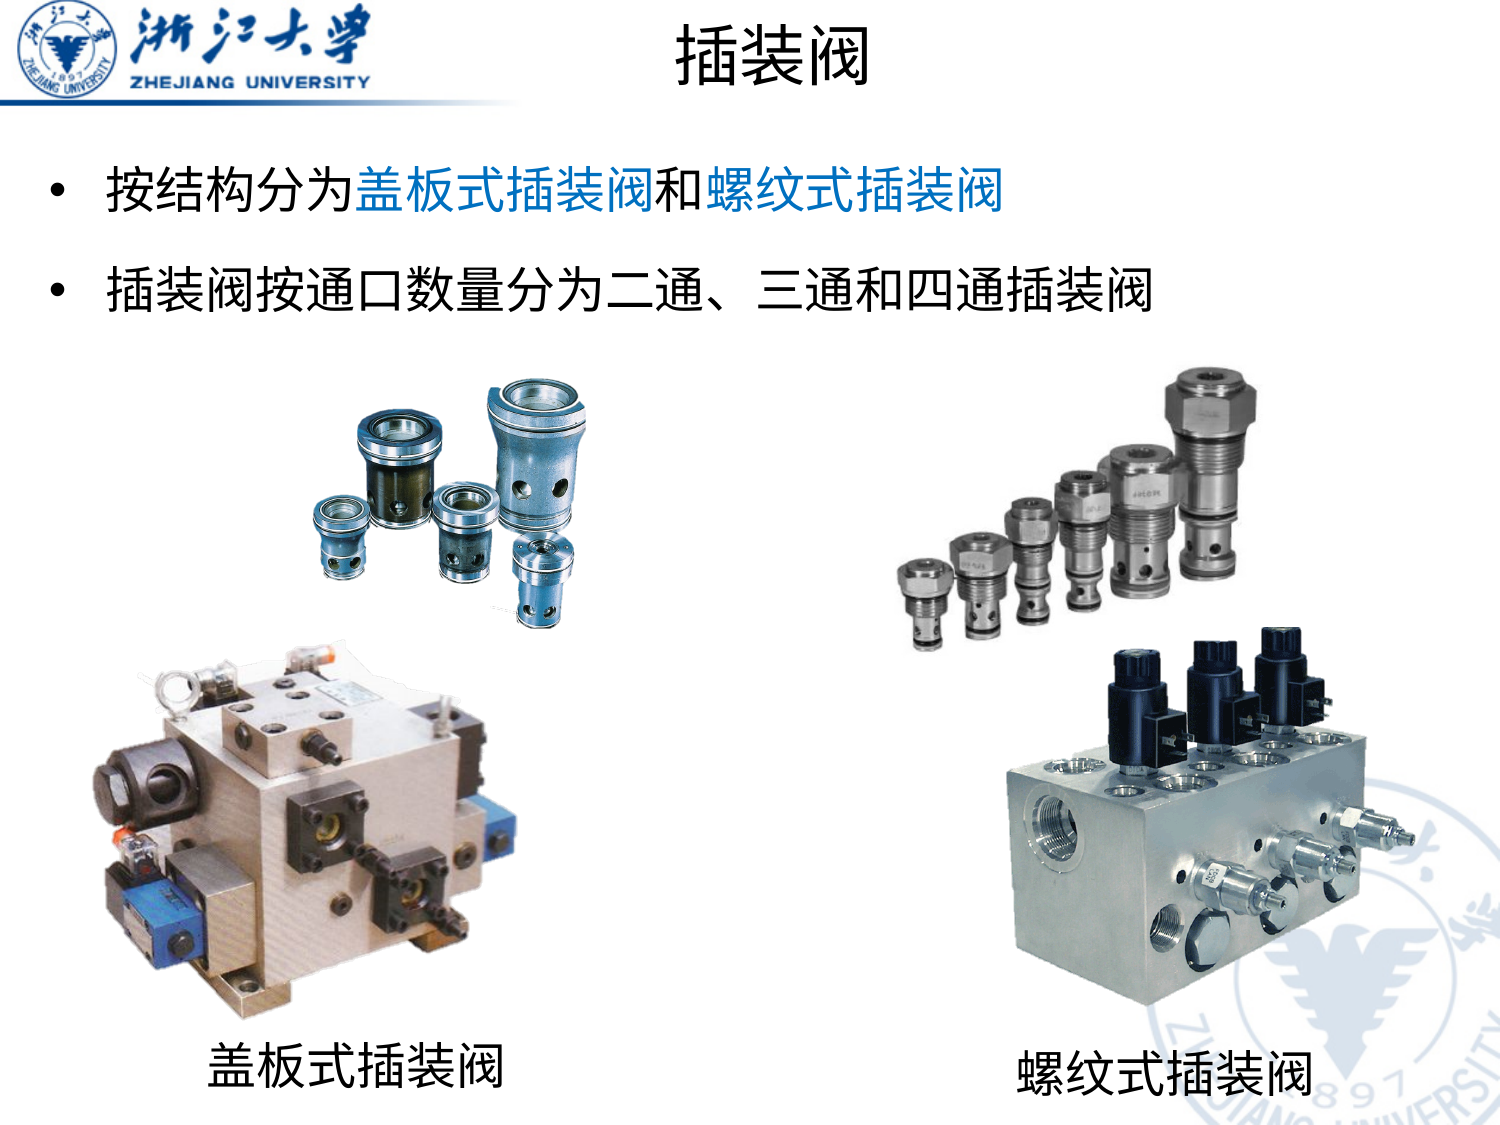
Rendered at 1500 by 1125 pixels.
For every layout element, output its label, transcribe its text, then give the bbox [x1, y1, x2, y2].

text_box 插装阀 [242, 3, 1305, 105]
text_box 盖板式插装阀 [153, 1079, 560, 1098]
picture [0, 0, 1500, 1125]
text_box 按结构分为盖板式插装阀和螺纹式插装阀 插装阀按通口数量分为二通、三通和四通插装阀 [33, 121, 1468, 327]
text_box 螺纹式插装阀 [962, 1034, 1369, 1106]
